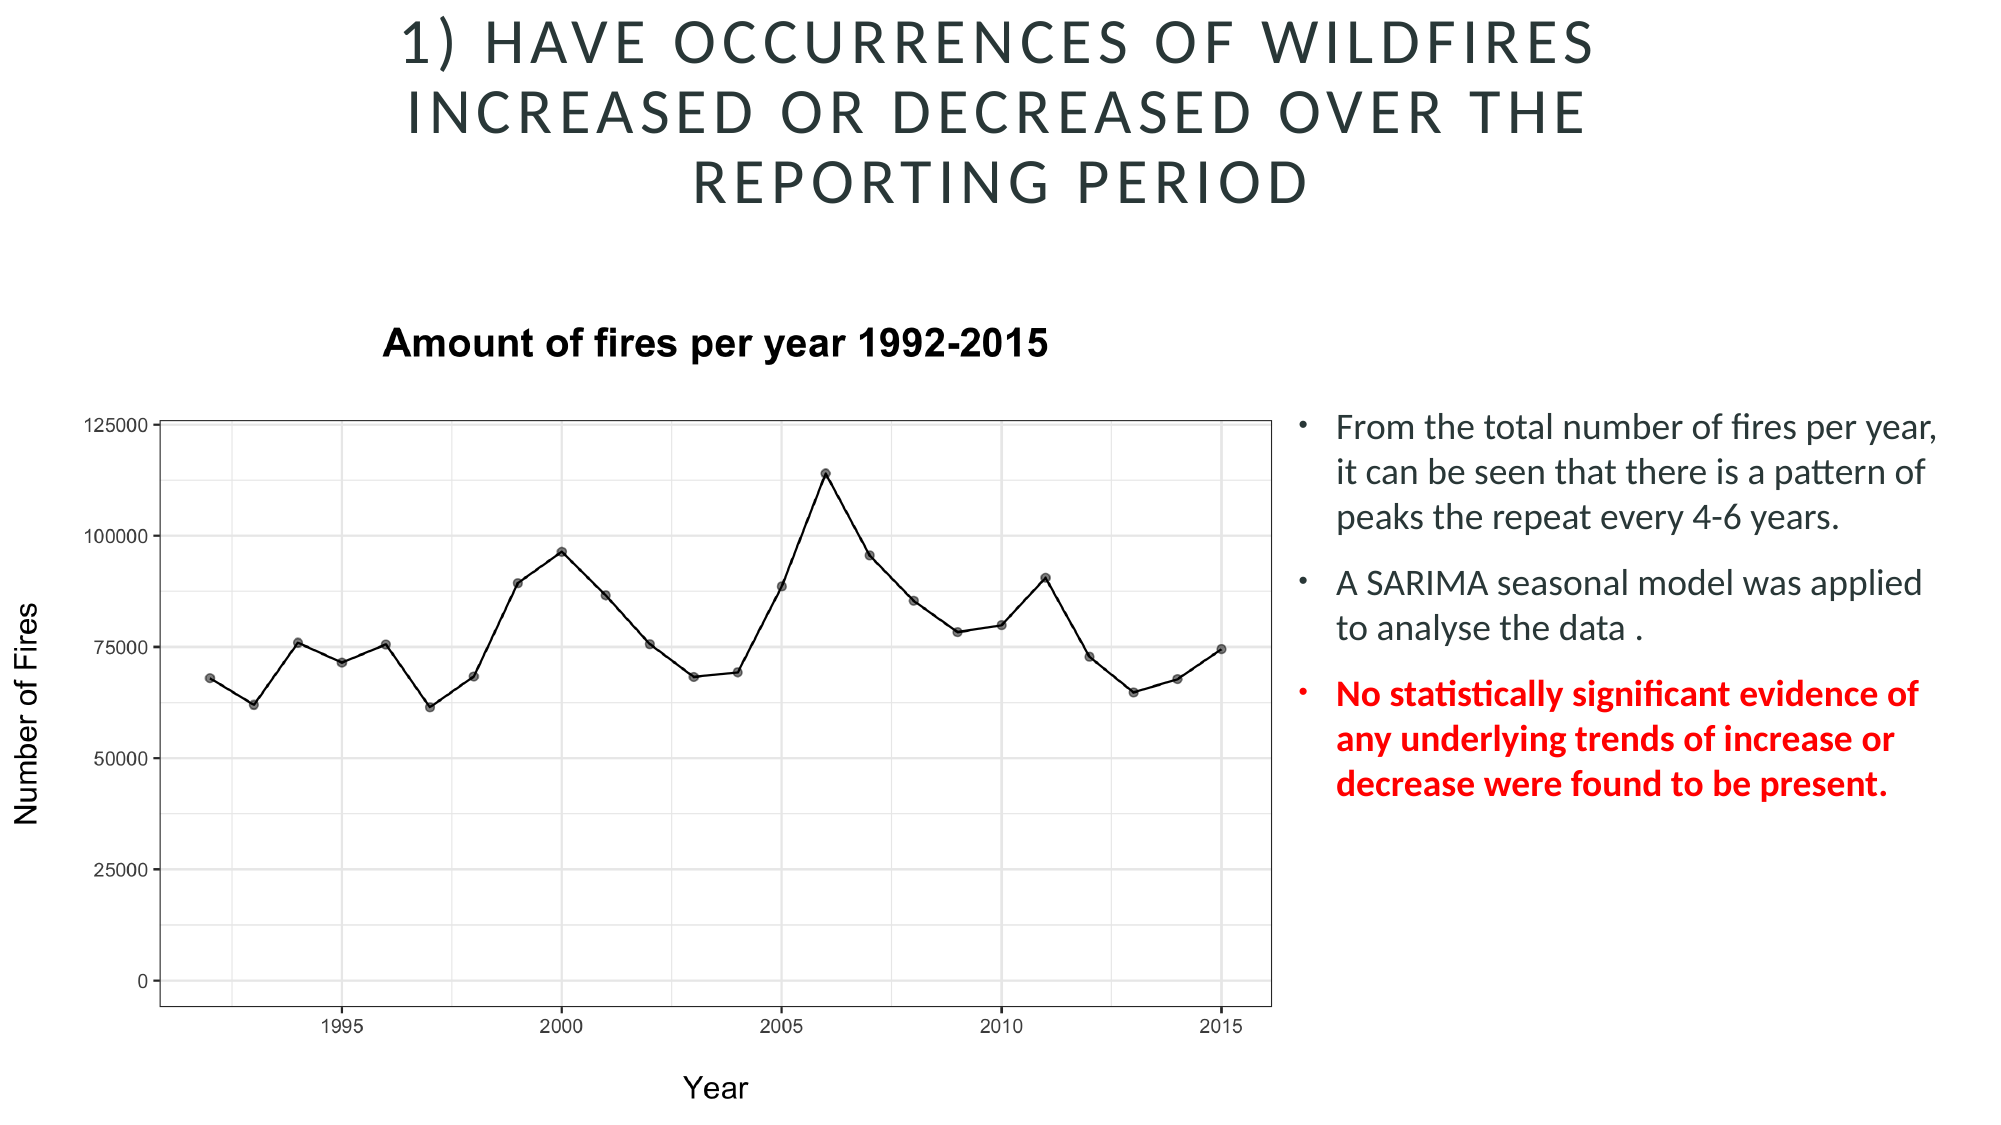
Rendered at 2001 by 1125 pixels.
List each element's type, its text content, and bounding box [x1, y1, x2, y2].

picture [2, 315, 1284, 1117]
list From the total number of fires per year, it can be seen that there is a pattern of peaks the repeat every 4-6 years. A SARIMA seasonal model was applied to analyse the data . No statistically significant evidence of any underlying trends of increase or decrease were found to be present. [1284, 394, 1971, 927]
title 1) Have occurrences of wildfires increased or decreased over the reporting period [221, 0, 1779, 225]
